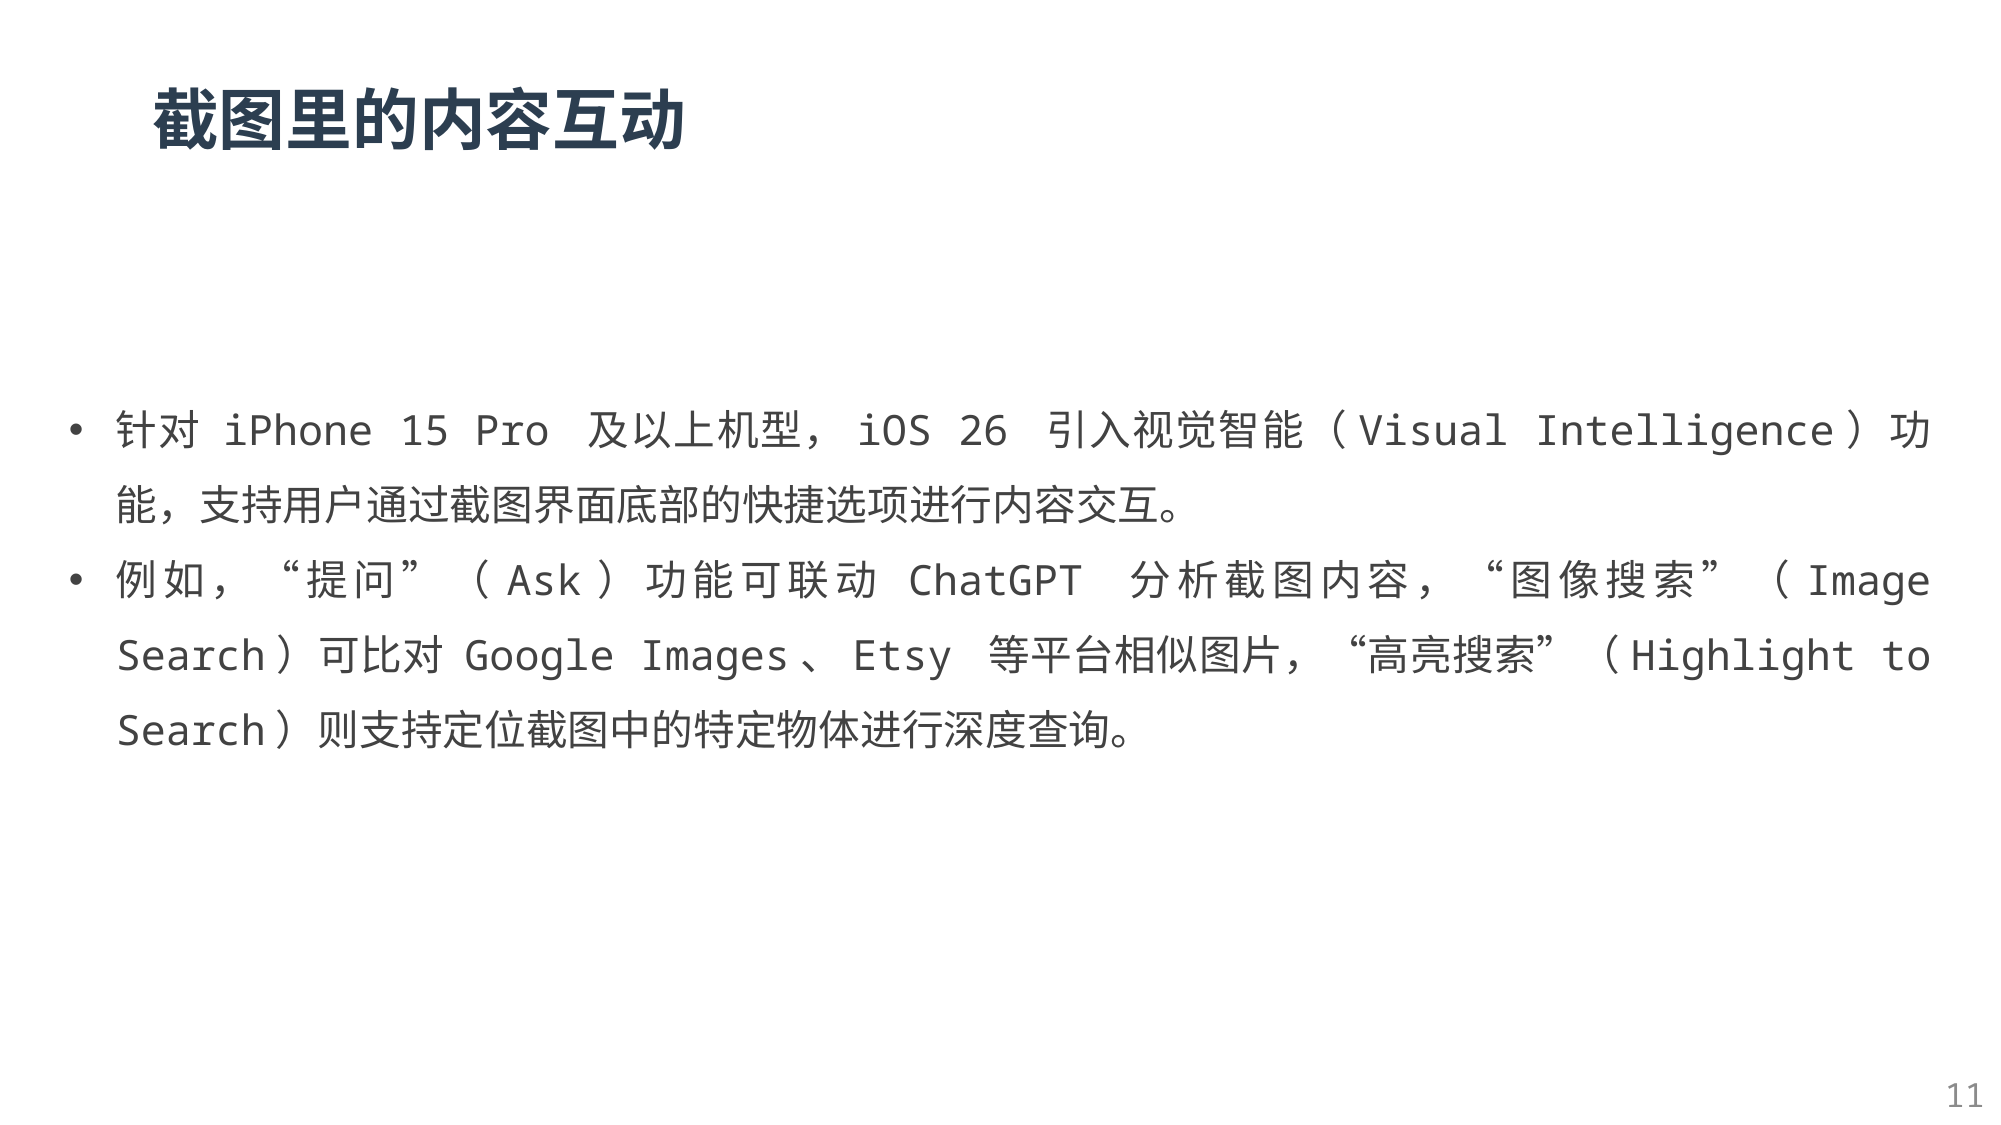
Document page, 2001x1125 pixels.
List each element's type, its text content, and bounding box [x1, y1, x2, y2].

title 截图里的内容互动 [137, 79, 1982, 195]
text_box 针对 iPhone 15 Pro 及以上机型，iOS 26 引入视觉智能（Visual Intelligence）功能，支持用户通过截图界面底部的快捷选项进行内容交互。 例如，“提问”（Ask）功能可联动 ChatGPT 分析截图内容，“图像搜索”（Image Search）可比对 Google Images、Etsy 等平台相似图片，“高亮搜索”（Highlight to Search）则支持定位截图中的特定物体进行深度查询。 [54, 371, 1946, 762]
slide_number 11 [1929, 1069, 2000, 1125]
